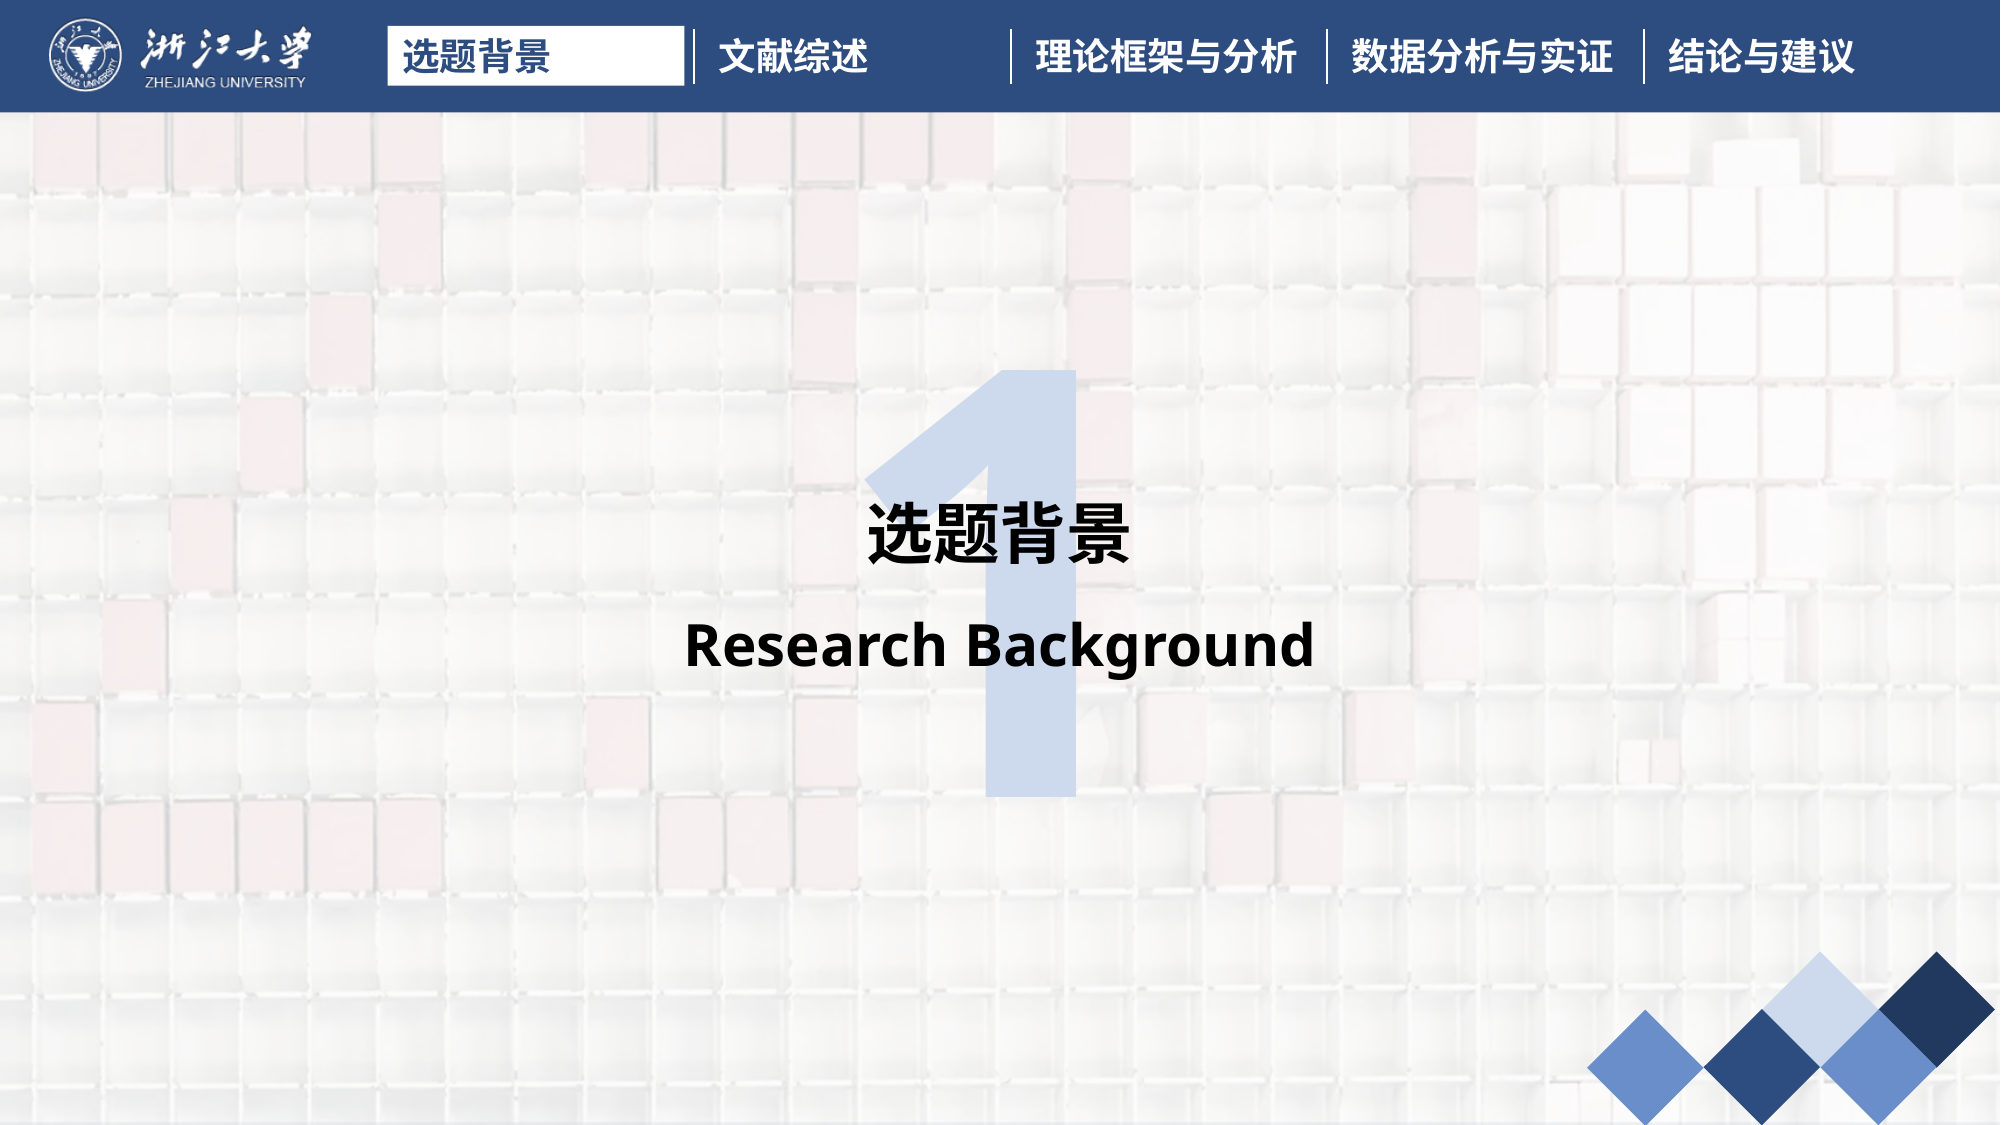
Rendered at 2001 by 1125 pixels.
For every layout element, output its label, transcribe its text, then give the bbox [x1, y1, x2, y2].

text_box 结论与建议 [1653, 25, 1951, 86]
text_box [1604, 968, 1978, 1109]
picture [49, 16, 323, 96]
text_box 数据分析与实证 [1336, 25, 1634, 86]
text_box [608, 192, 1392, 933]
text_box 理论框架与分析 [1020, 25, 1318, 86]
text_box 文献综述 [703, 25, 1001, 86]
text_box [0, 0, 2000, 113]
text_box 选题背景 [387, 25, 685, 86]
